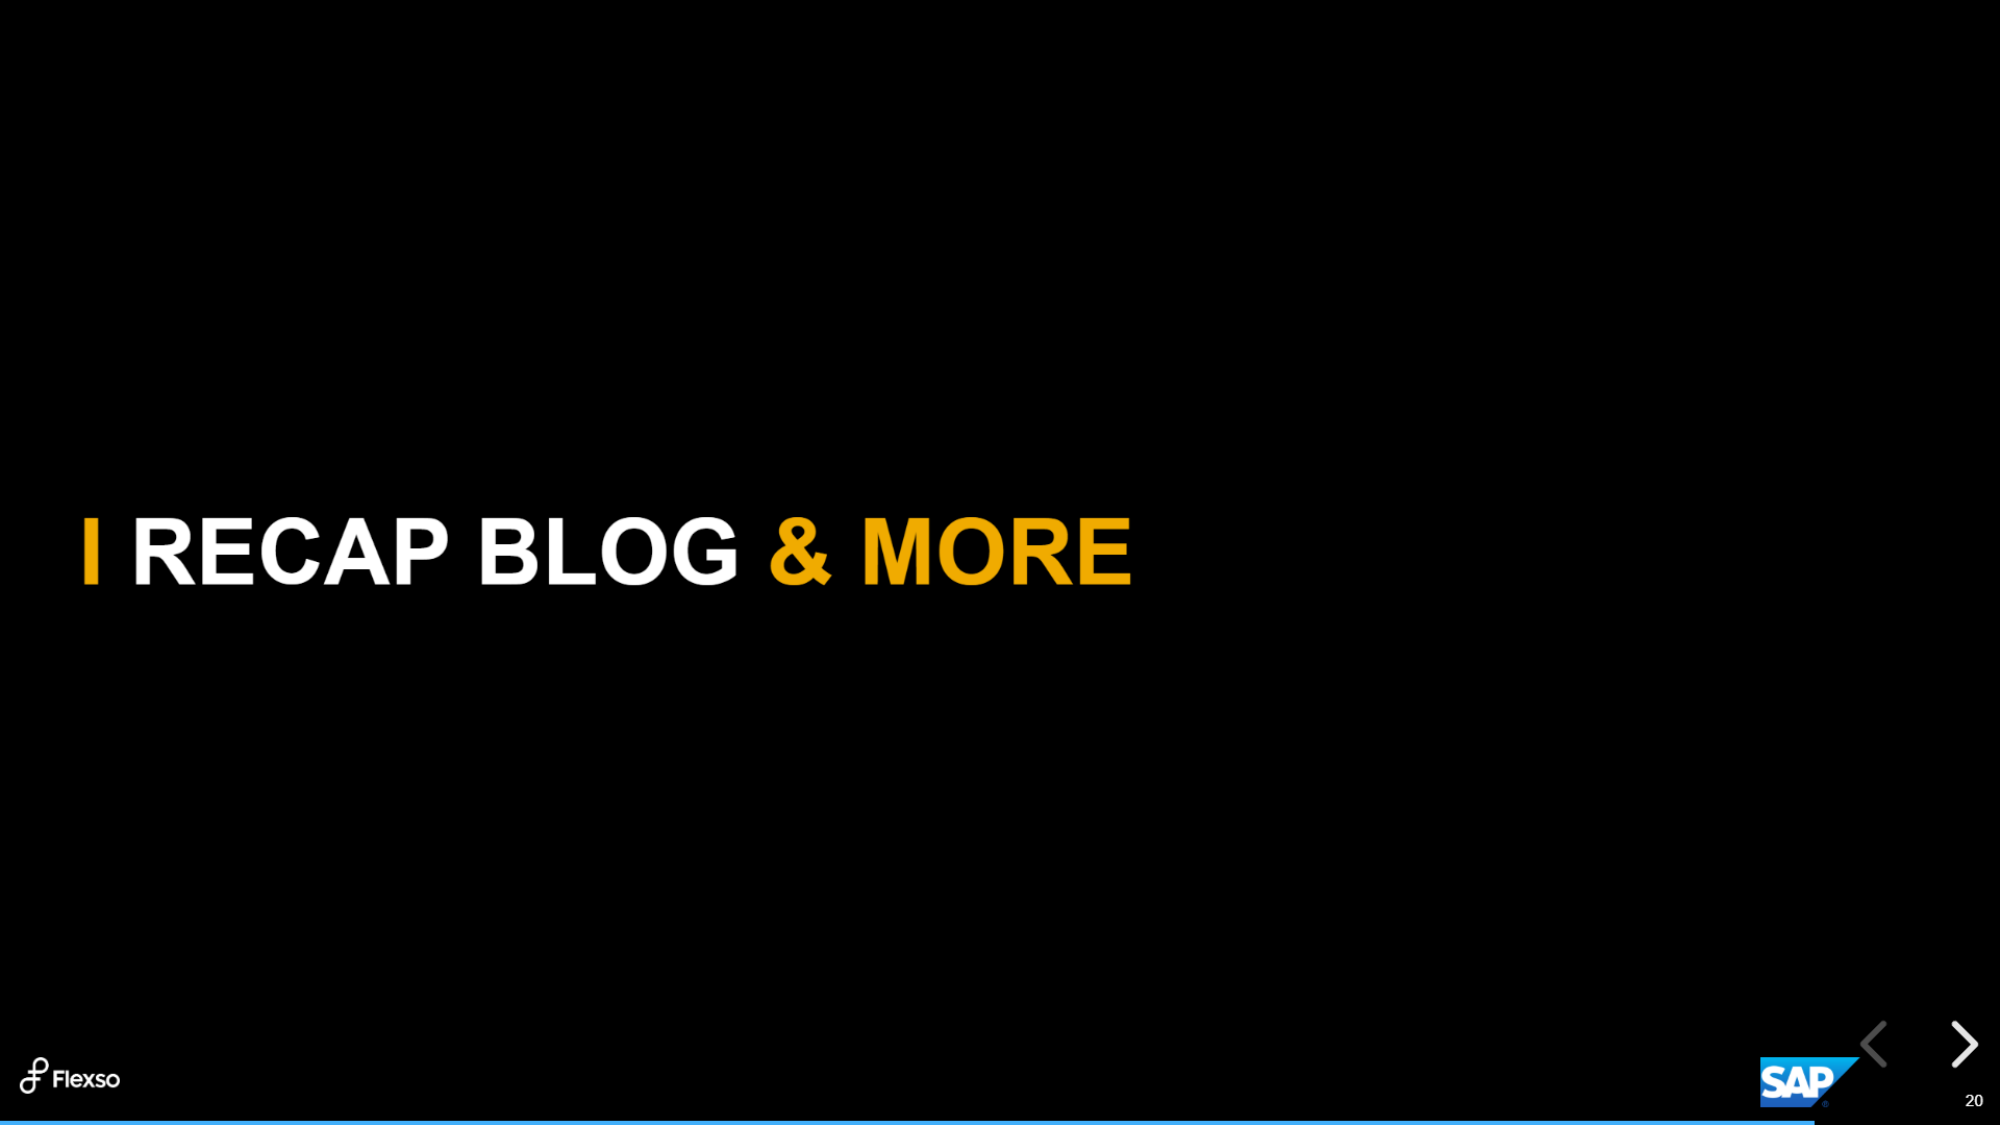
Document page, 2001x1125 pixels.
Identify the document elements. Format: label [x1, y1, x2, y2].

list [0, 0, 2000, 1125]
